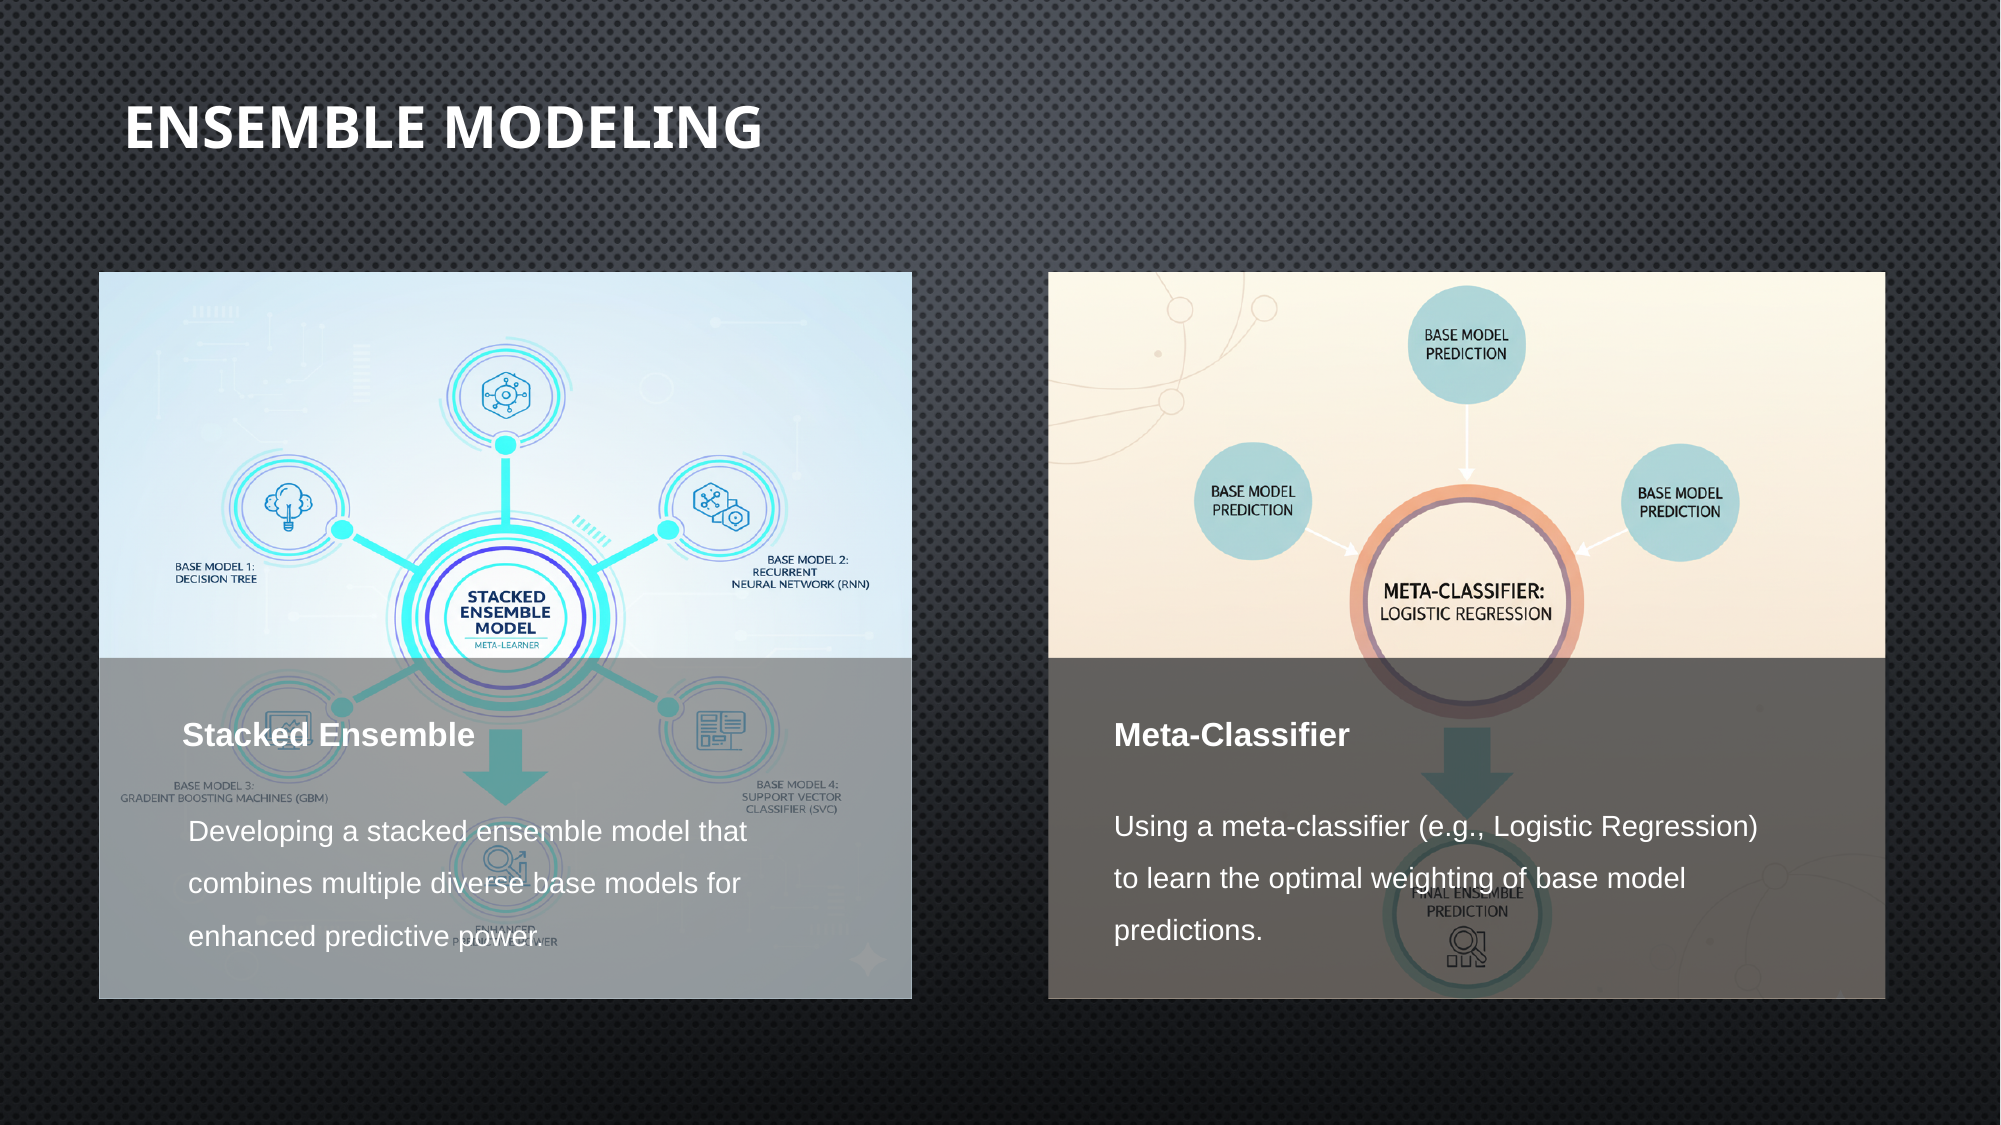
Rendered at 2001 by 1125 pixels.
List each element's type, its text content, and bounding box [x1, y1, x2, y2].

picture [99, 272, 912, 999]
title Ensemble Modeling [108, 0, 1890, 169]
picture [1047, 272, 1886, 999]
text_box [1886, 657, 1890, 999]
